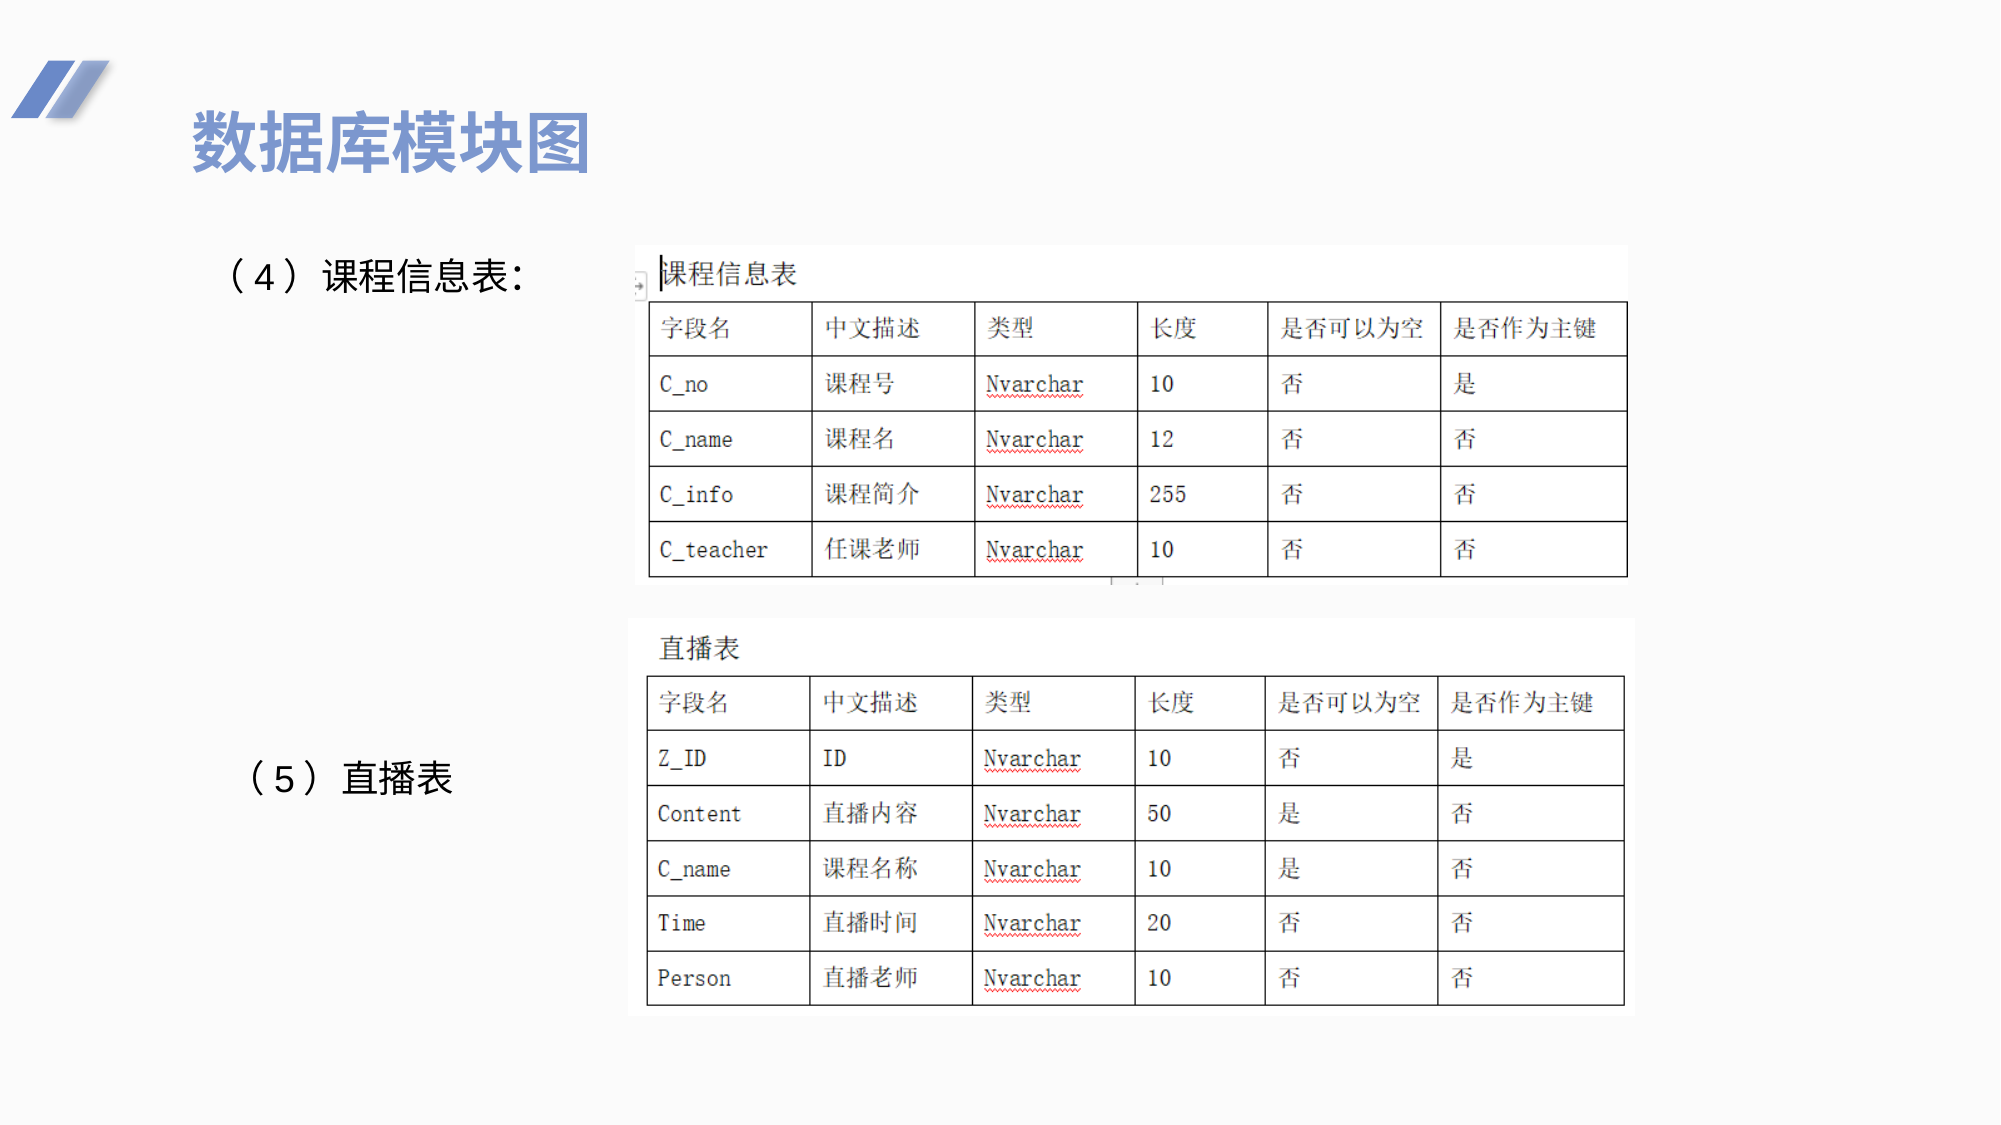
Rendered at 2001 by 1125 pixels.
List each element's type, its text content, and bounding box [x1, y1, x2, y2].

text_box 数据库模块图 [176, 68, 608, 292]
text_box （5）直播表 [212, 734, 508, 808]
text_box （4）课程信息表： [192, 232, 525, 306]
picture [628, 618, 1635, 1016]
picture [635, 245, 1628, 585]
